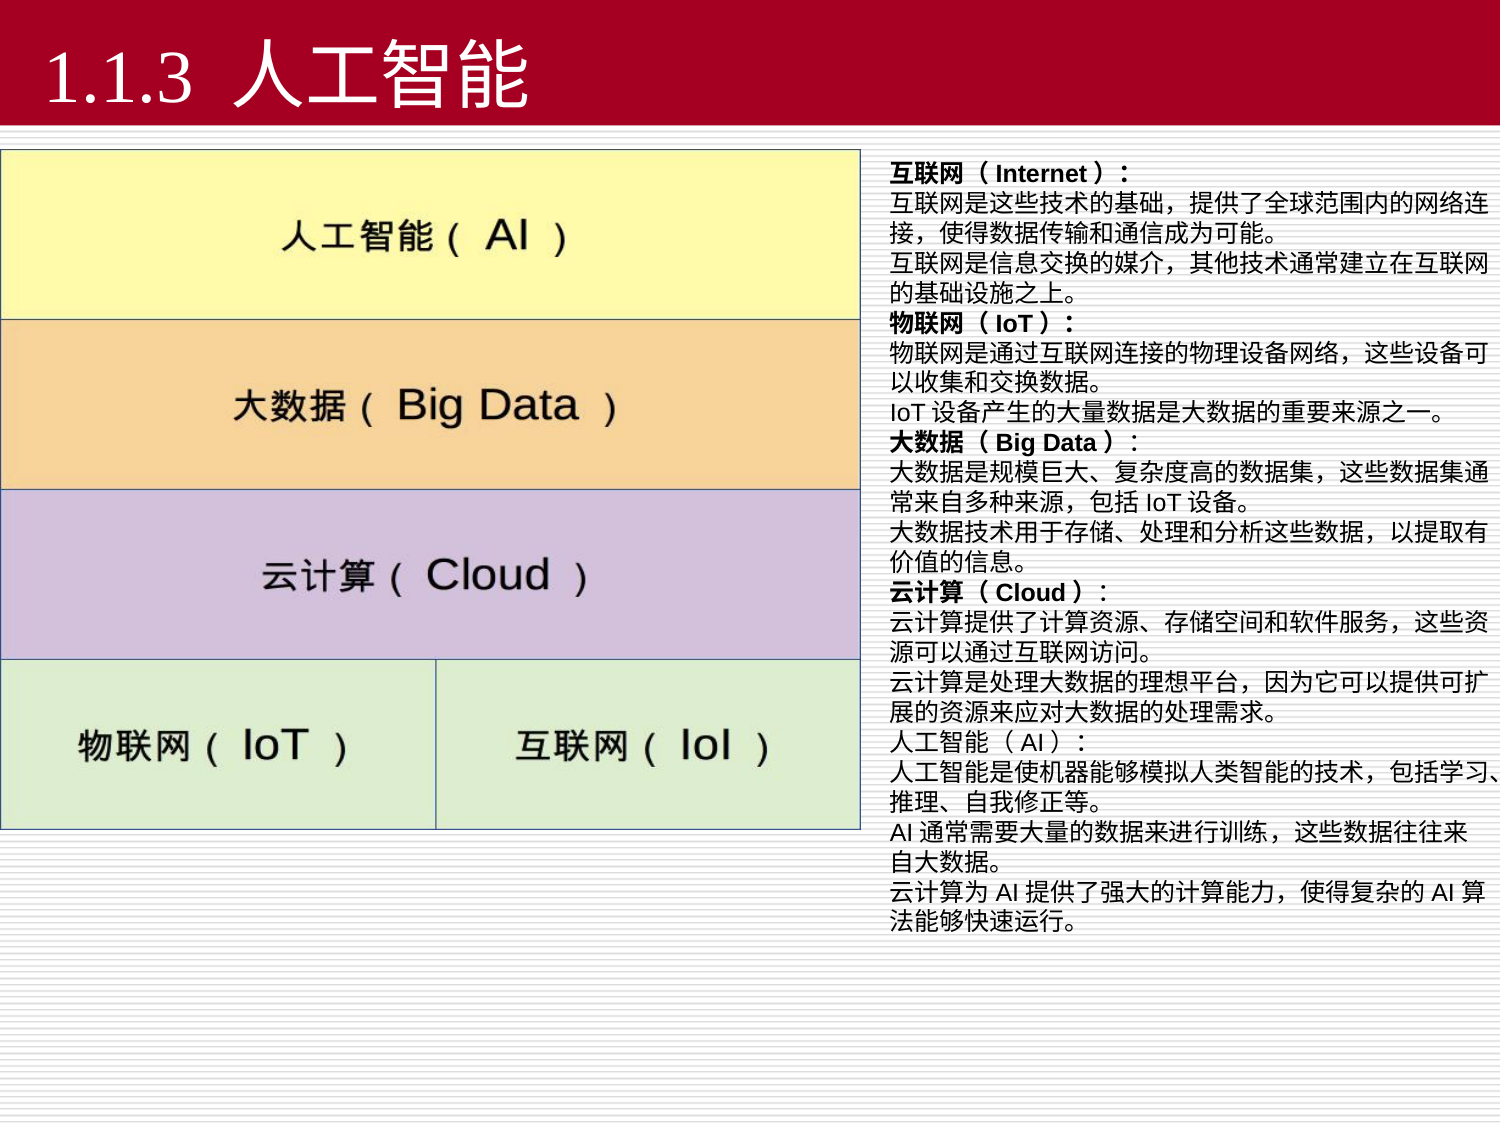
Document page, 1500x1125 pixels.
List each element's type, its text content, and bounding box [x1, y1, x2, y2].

picture [0, 126, 1500, 1125]
title 1.1.3 人工智能 [0, 0, 1500, 126]
text_box 互联网（Internet）： 互联网是这些技术的基础，提供了全球范围内的网络连接，使得数据传输和通信成为可能。 互联网是信息交换的媒介，其他技术通常建立在互联网的基础设施之上。 物联网（IoT）： 物联网是通过互联网连接的物理设备网络，这些设备可以收集和交换数据。 IoT设备产生的大量数据是大数据的重要来源之一。 大数据（Big Data）： 大数据是规模巨大、复杂度高的数据集，这些数据集通常来自多种来源，包括IoT设备。 大数据技术用于存储、处理和分析这些数据，以提取有价值的信息。 云计算（Cloud）： 云计算提供了计算资源、存储空间和软件服务，这些资源可以通过互联网访问。 云计算是处理大数据的理想平台，因为它可以提供可扩展的资源来应对大数据的处理需求。 人工智能（AI）： 人工智能是使机器能够模拟人类智能的技术，包括学习、推理、自我修正等。 AI通常需要大量的数据来进行训练，这些数据往往来自大数据。 云计算为AI提供了强大的计算能力，使得复杂的AI算法能够快速运行。 [874, 149, 1500, 1026]
slide_number [1137, 1062, 1463, 1122]
